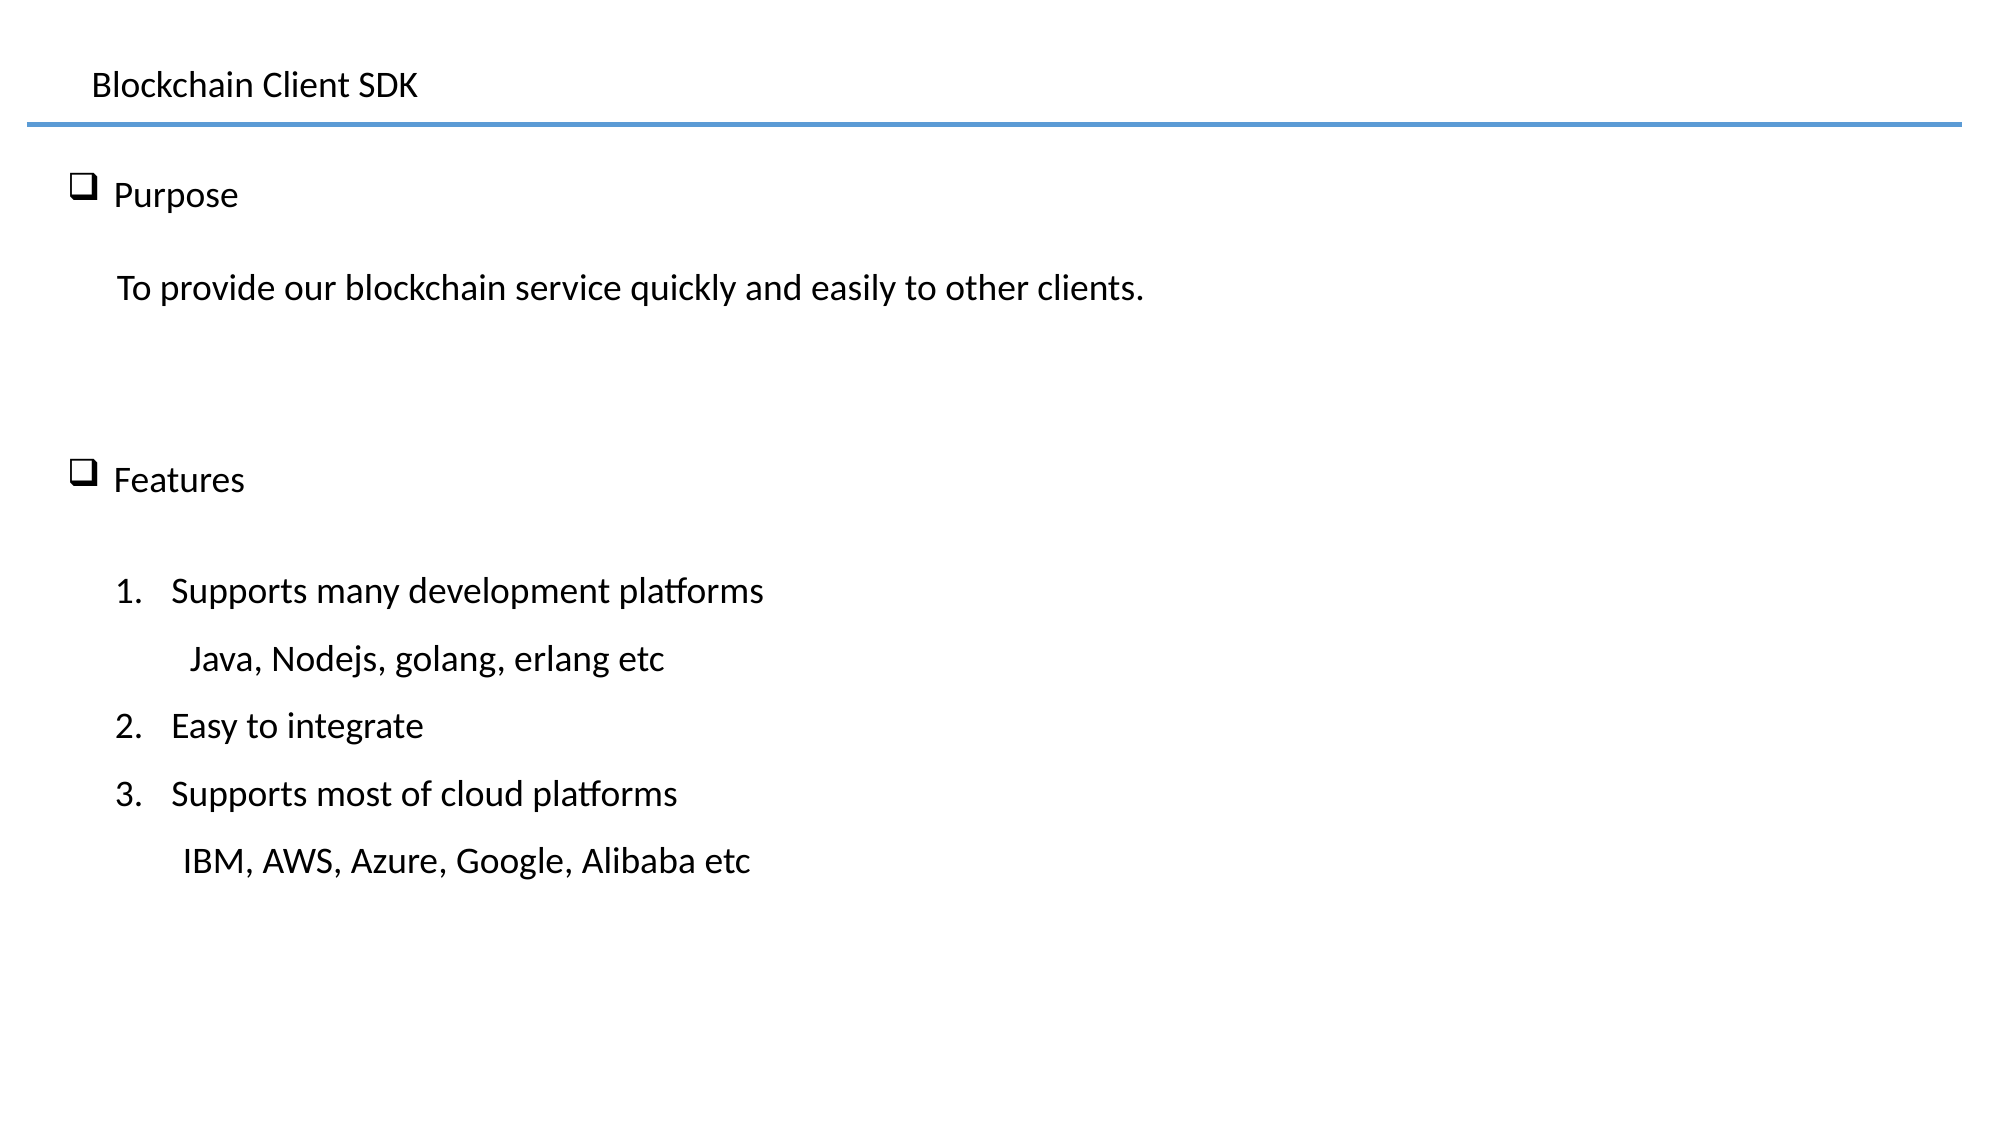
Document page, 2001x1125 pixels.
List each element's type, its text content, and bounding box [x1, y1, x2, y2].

text_box Supports many development platforms Java, Nodejs, golang, erlang etc Easy to integrate Supports most of cloud platforms IBM, AWS, Azure, Google, Alibaba etc [100, 536, 780, 889]
text_box Features [52, 447, 261, 507]
text_box Purpose [52, 162, 254, 222]
text_box Blockchain Client SDK [76, 52, 434, 113]
text_box To provide our blockchain service quickly and easily to other clients. [102, 255, 1162, 316]
